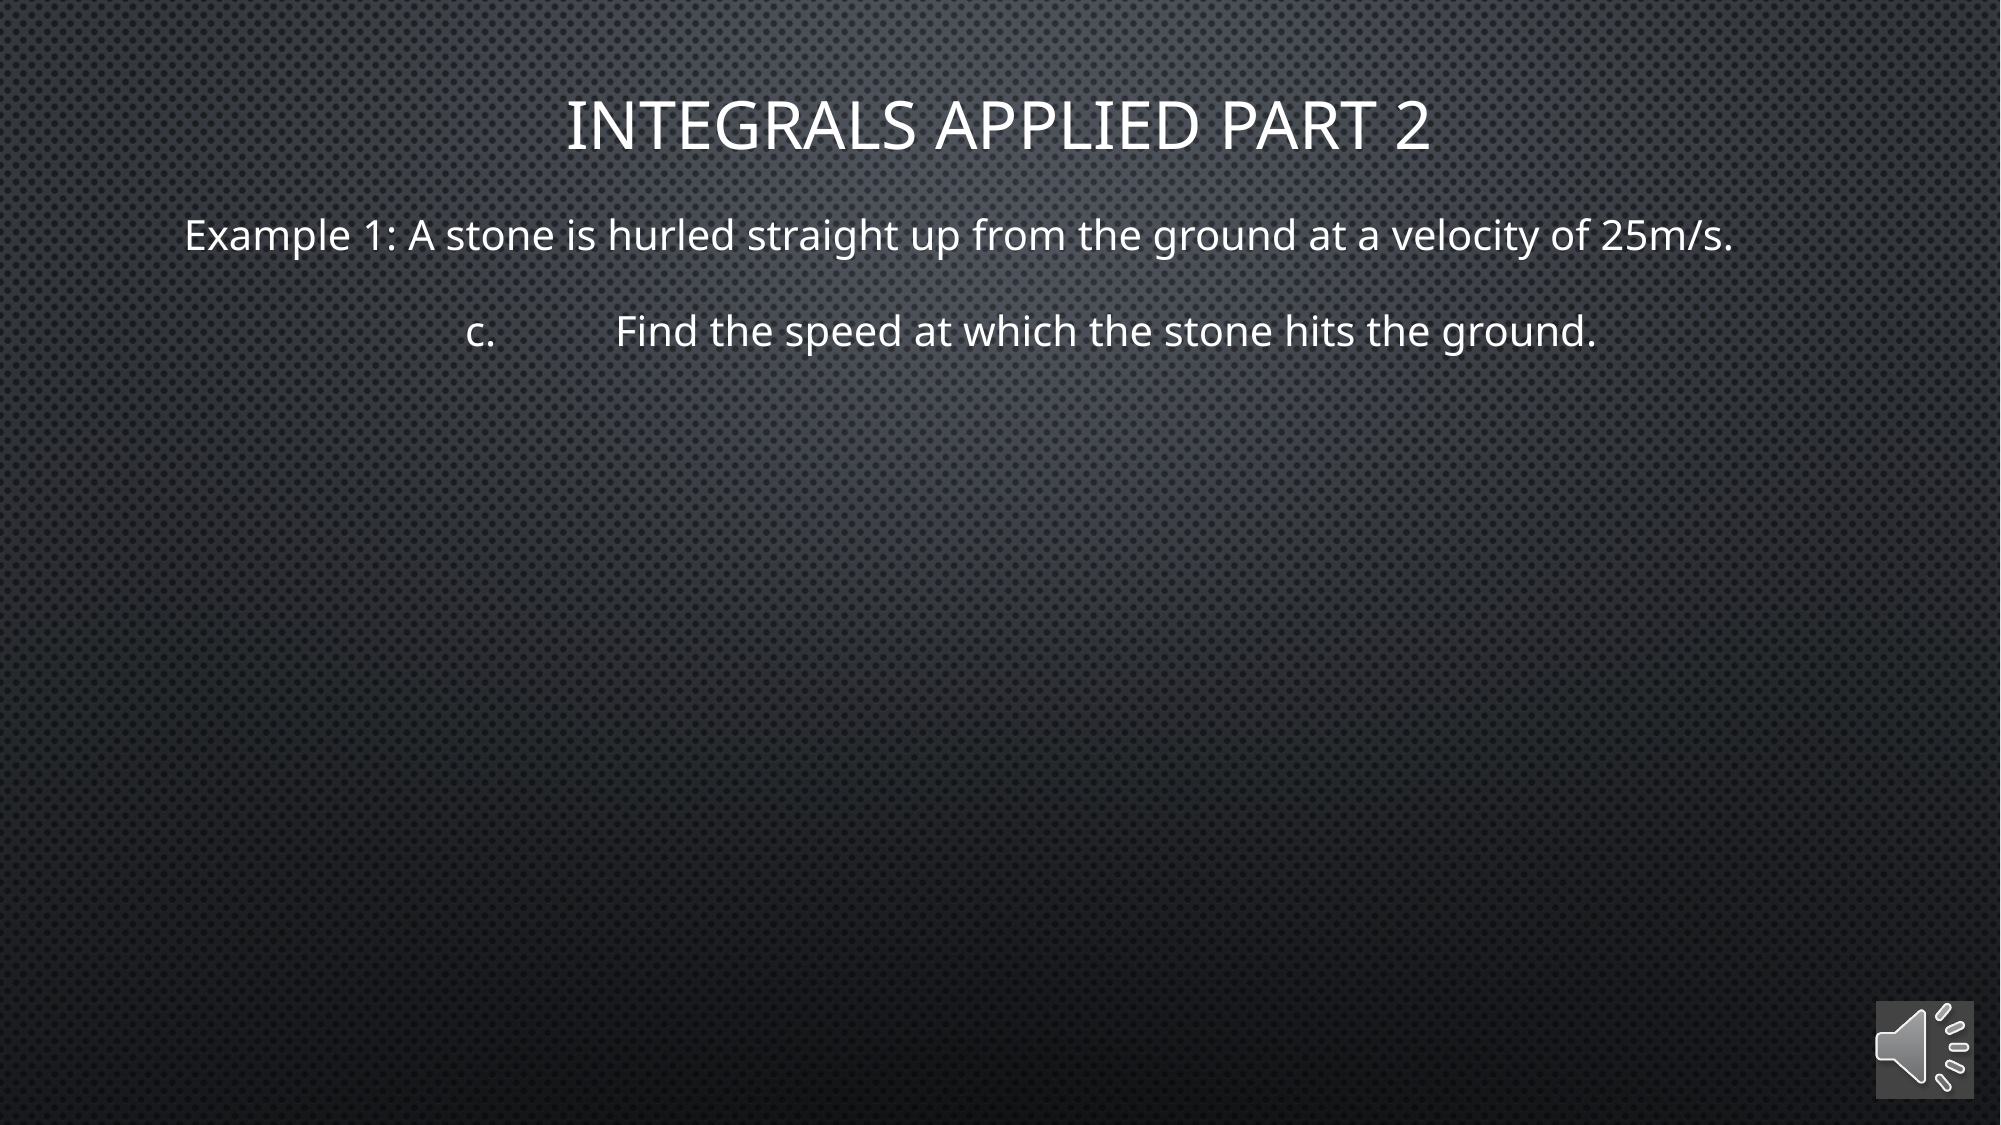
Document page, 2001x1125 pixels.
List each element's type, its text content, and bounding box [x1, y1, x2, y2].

picture [1874, 999, 1976, 1101]
title Integrals Applied Part 2 [82, 22, 1918, 223]
